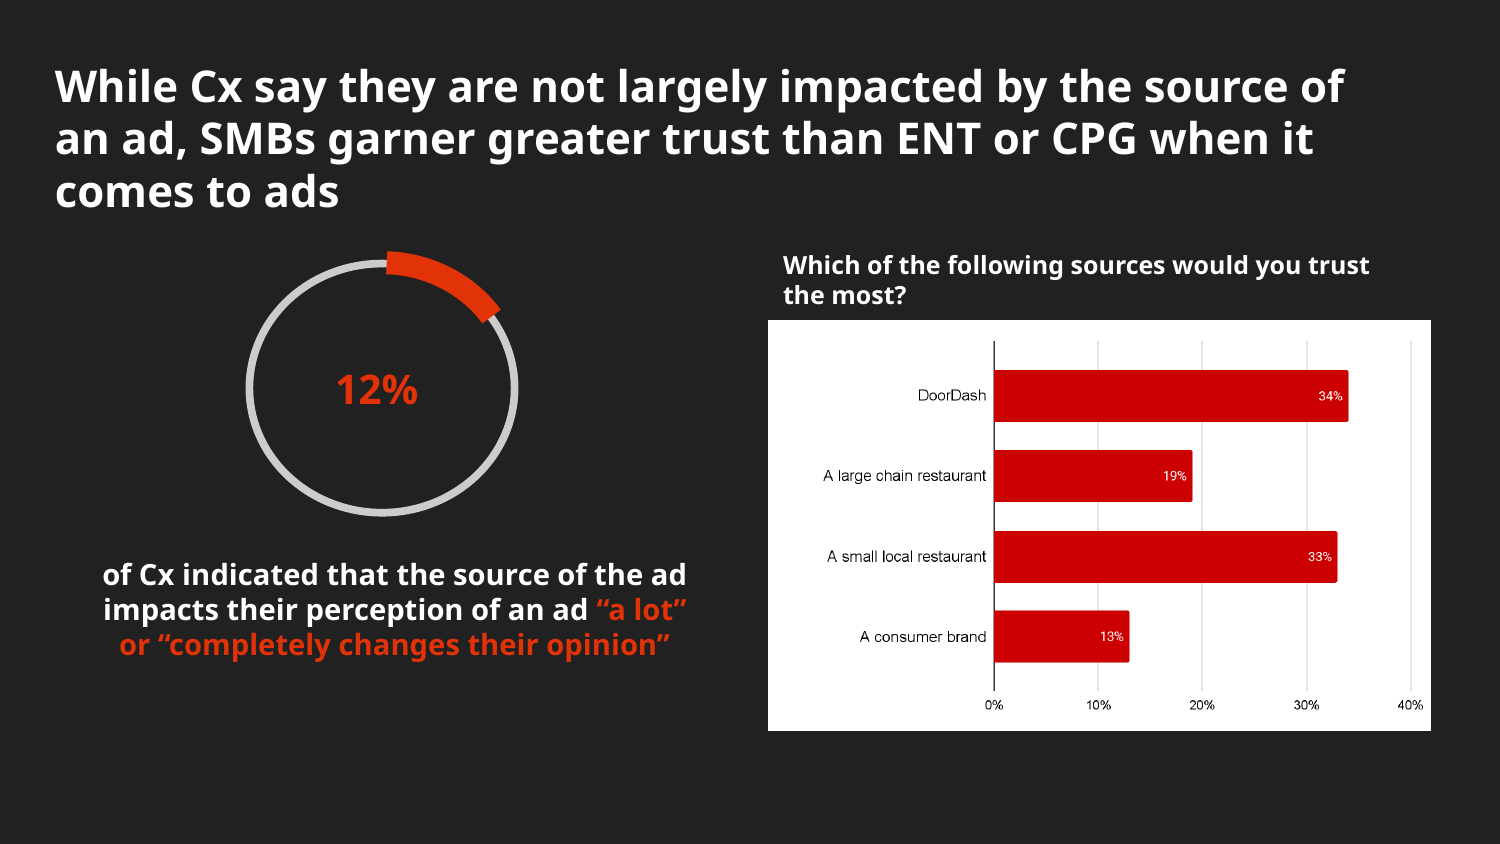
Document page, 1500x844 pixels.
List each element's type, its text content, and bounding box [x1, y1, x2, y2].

text_box While Cx say they are not largely impacted by the source of an ad, SMBs garner greater trust than ENT or CPG when it comes to ads [39, 43, 1395, 208]
text_box of Cx indicated that the source of the ad impacts their perception of an ad “a lot” or “completely changes their opinion” [71, 541, 718, 706]
picture [767, 320, 1431, 731]
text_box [248, 262, 516, 514]
text_box Which of the following sources would you trust the most? [768, 234, 1395, 319]
